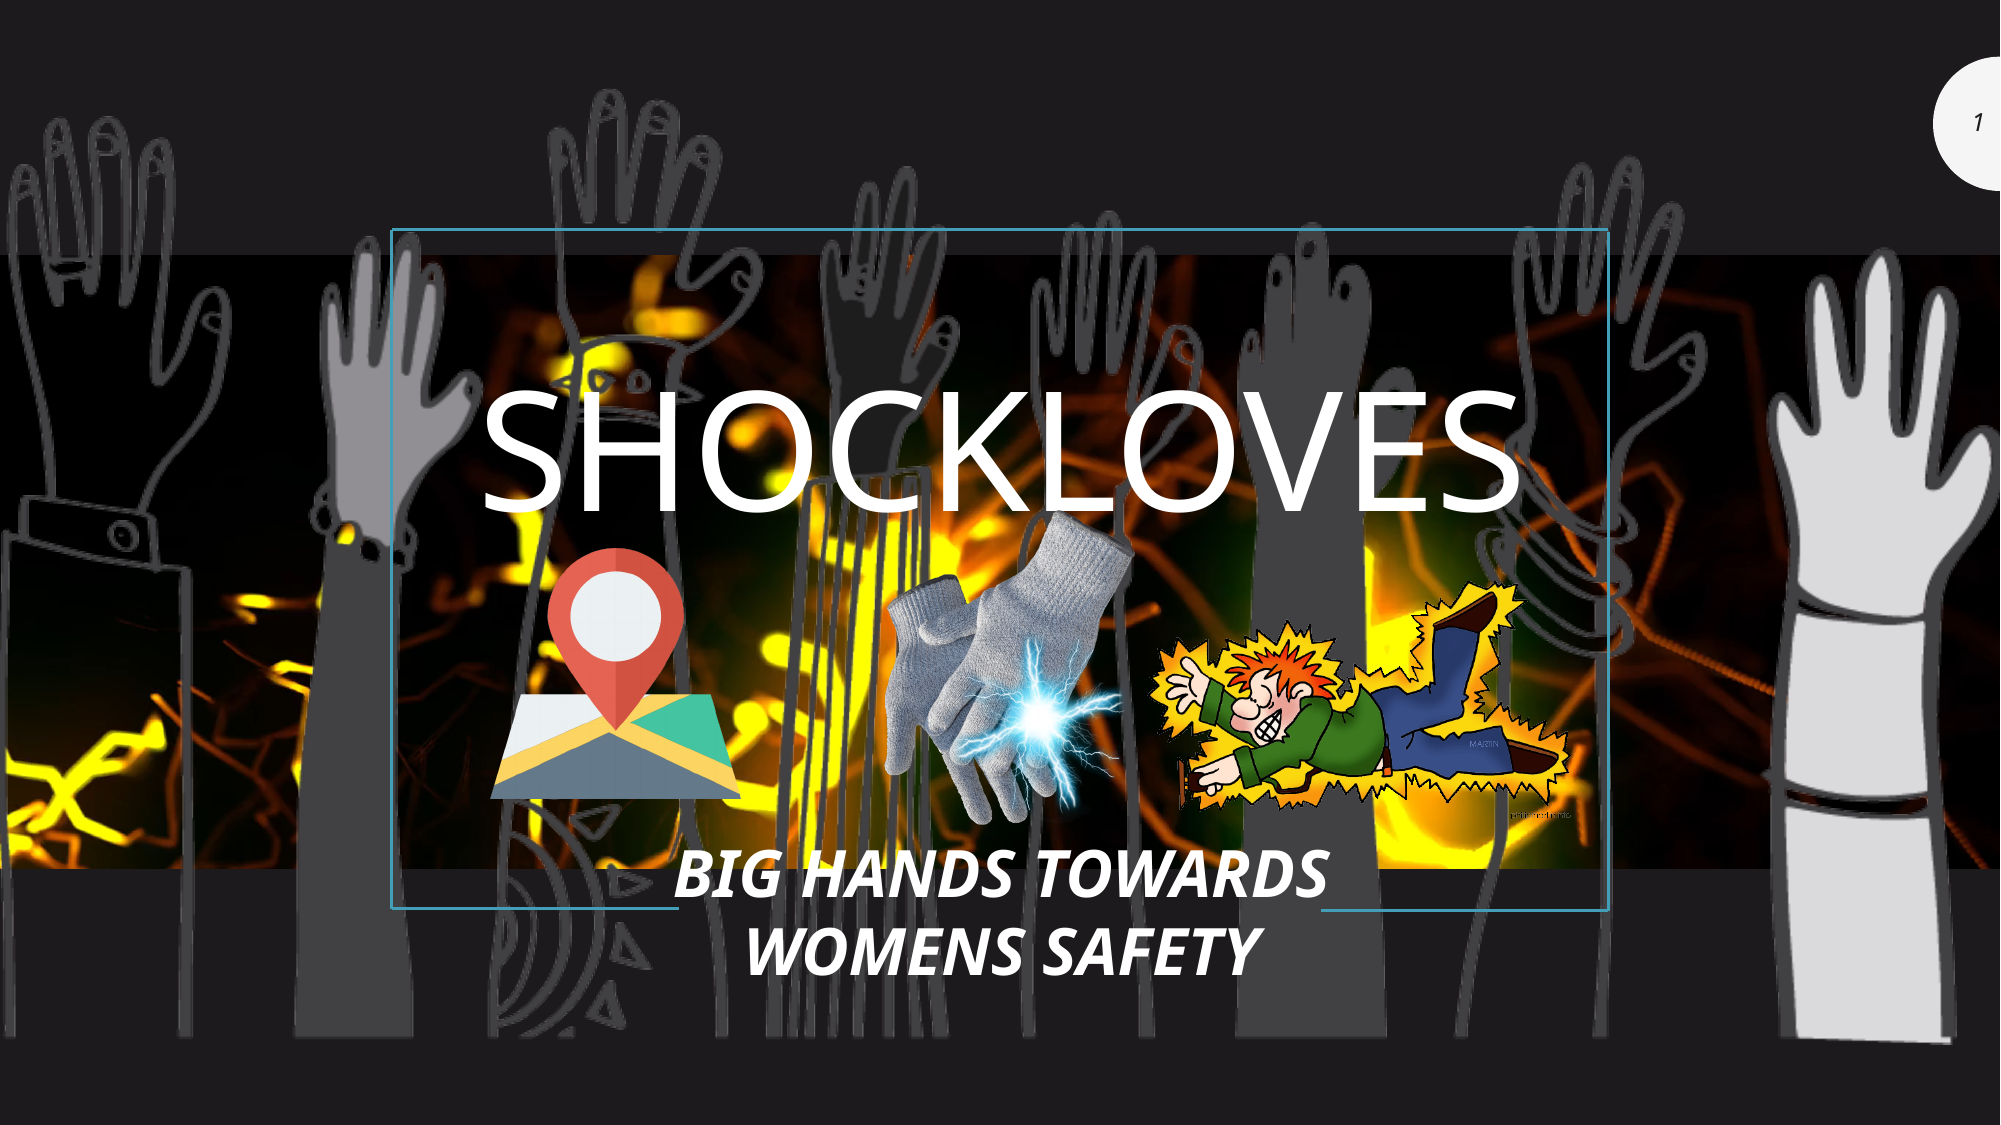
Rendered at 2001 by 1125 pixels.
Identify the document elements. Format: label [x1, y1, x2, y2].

text_box [391, 229, 1609, 911]
picture [0, 88, 2000, 1045]
